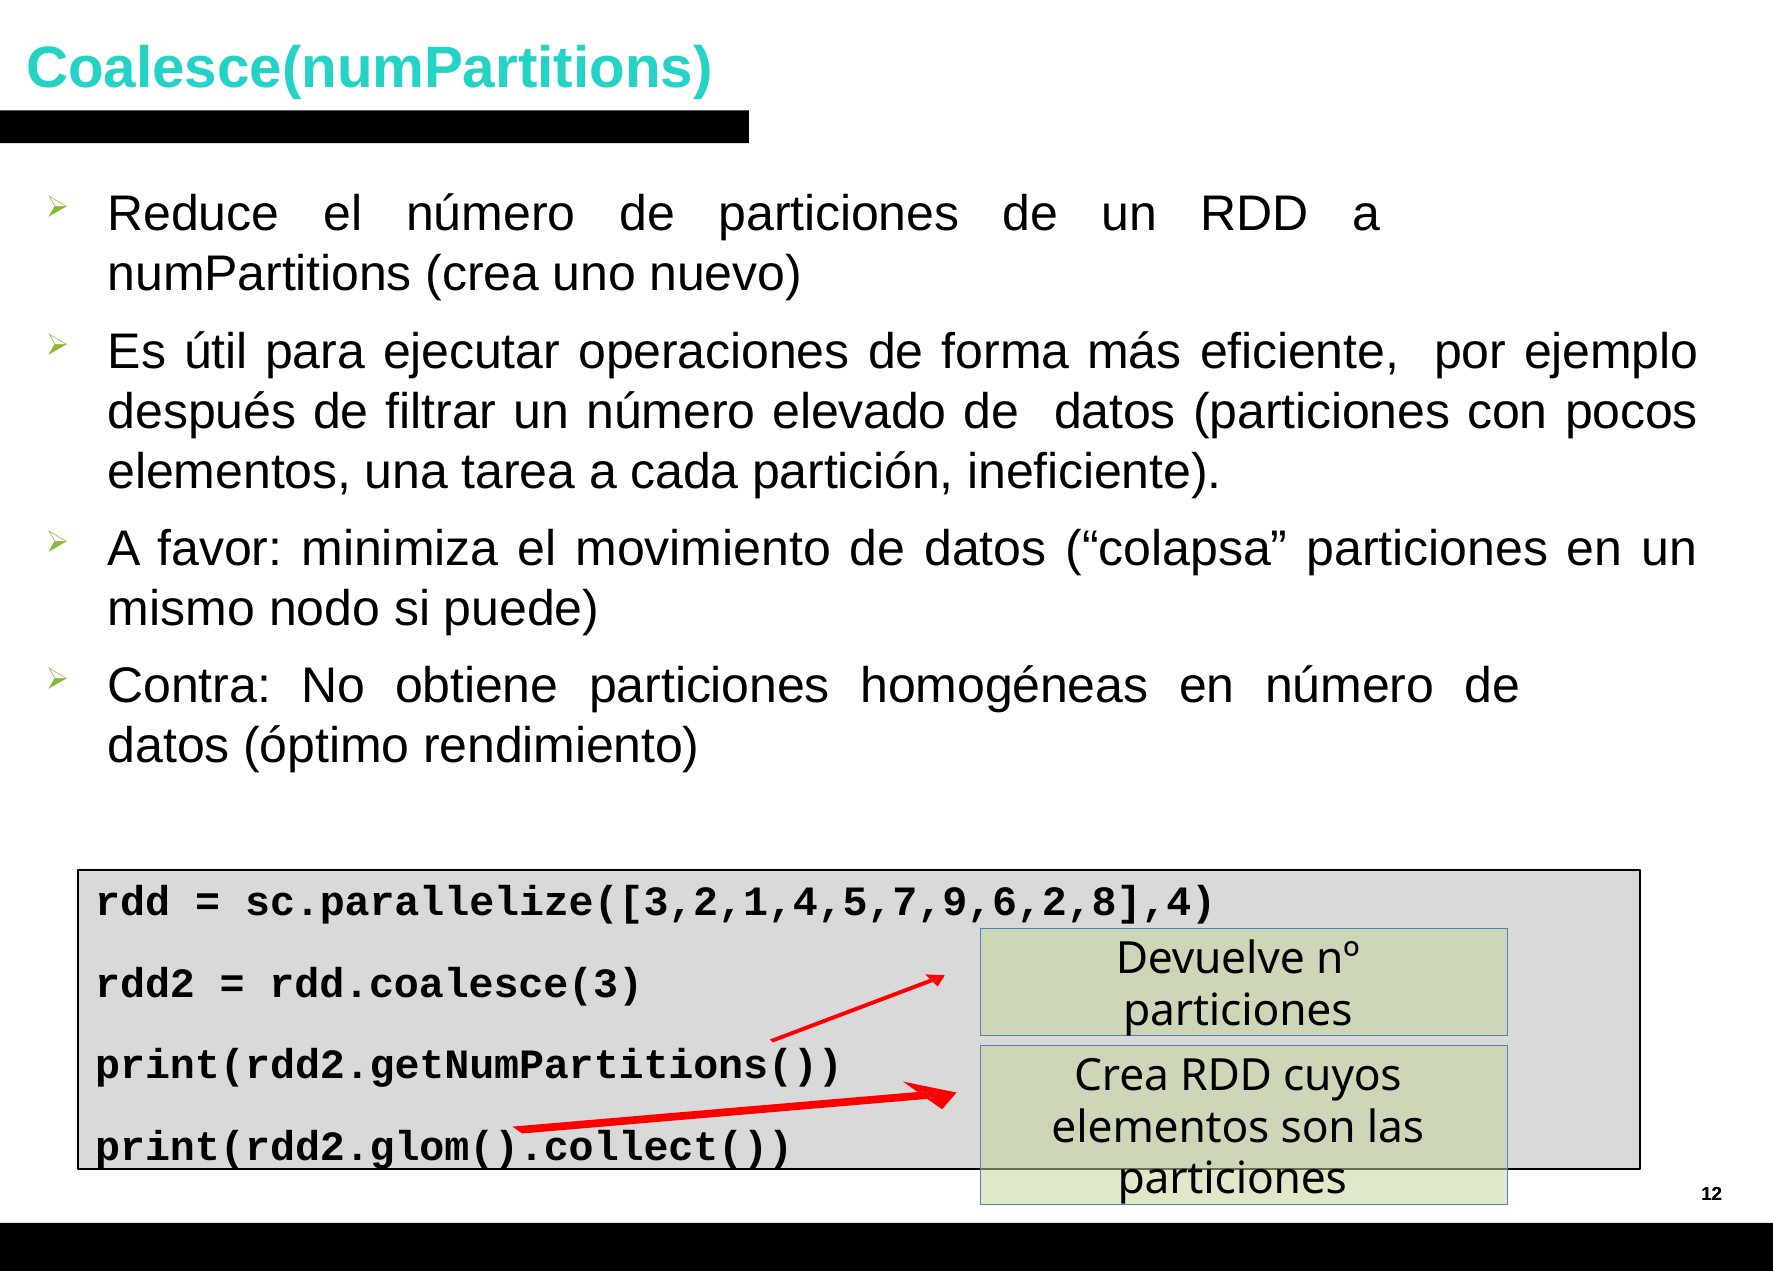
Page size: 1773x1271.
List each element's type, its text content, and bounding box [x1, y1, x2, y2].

text_box [769, 974, 945, 1043]
text_box Devuelve nº particiones [980, 928, 1508, 1036]
title Coalesce(numPartitions) [11, 22, 1449, 122]
text_box Reduce el número de particiones de un RDD a numPartitions (crea uno nuevo) Es útil para ejecutar operaciones de forma más eficiente, por ejemplo después de filtrar un número elevado de datos (particiones con pocos elementos, una tarea a cada partición, ineficiente). A favor: minimiza el movimiento de datos (“colapsa” particiones en un mismo nodo si puede) Contra: No obtiene particiones homogéneas en número de datos (óptimo rendimiento) [43, 178, 1699, 773]
text_box [512, 1081, 957, 1134]
text_box [348, 0, 499, 98]
text_box 12 [1686, 1162, 1756, 1223]
text_box [0, 108, 751, 145]
text_box rdd = sc.parallelize([3,2,1,4,5,7,9,6,2,8],4) rdd2 = rdd.coalesce(3) print(rdd2.getNumPartitions()) print(rdd2.glom().collect()) [77, 869, 1641, 1169]
text_box Crea RDD cuyos elementos son las particiones [980, 1045, 1508, 1205]
